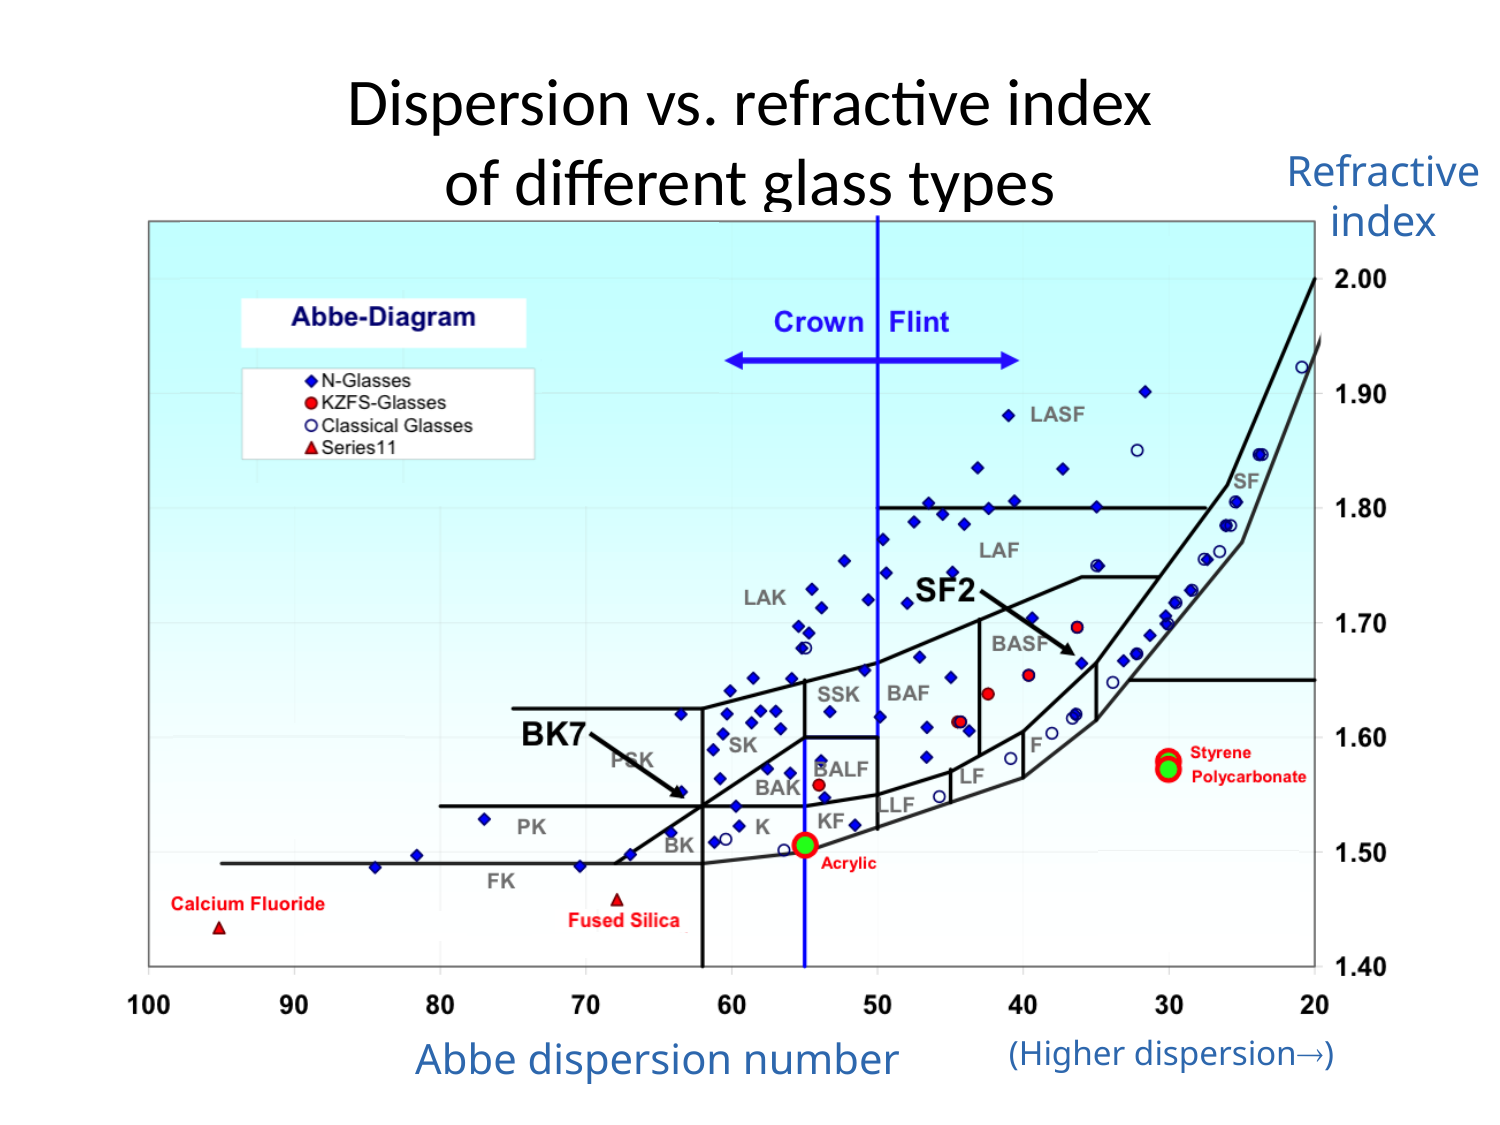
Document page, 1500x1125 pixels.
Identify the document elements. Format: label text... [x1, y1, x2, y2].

text_box Abbe dispersion number [400, 1052, 916, 1090]
text_box Refractive index [1271, 137, 1496, 253]
title Dispersion vs. refractive index of different glass types [75, 45, 1425, 233]
text_box (Higher dispersion) [993, 1052, 1350, 1080]
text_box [124, 212, 1401, 1044]
